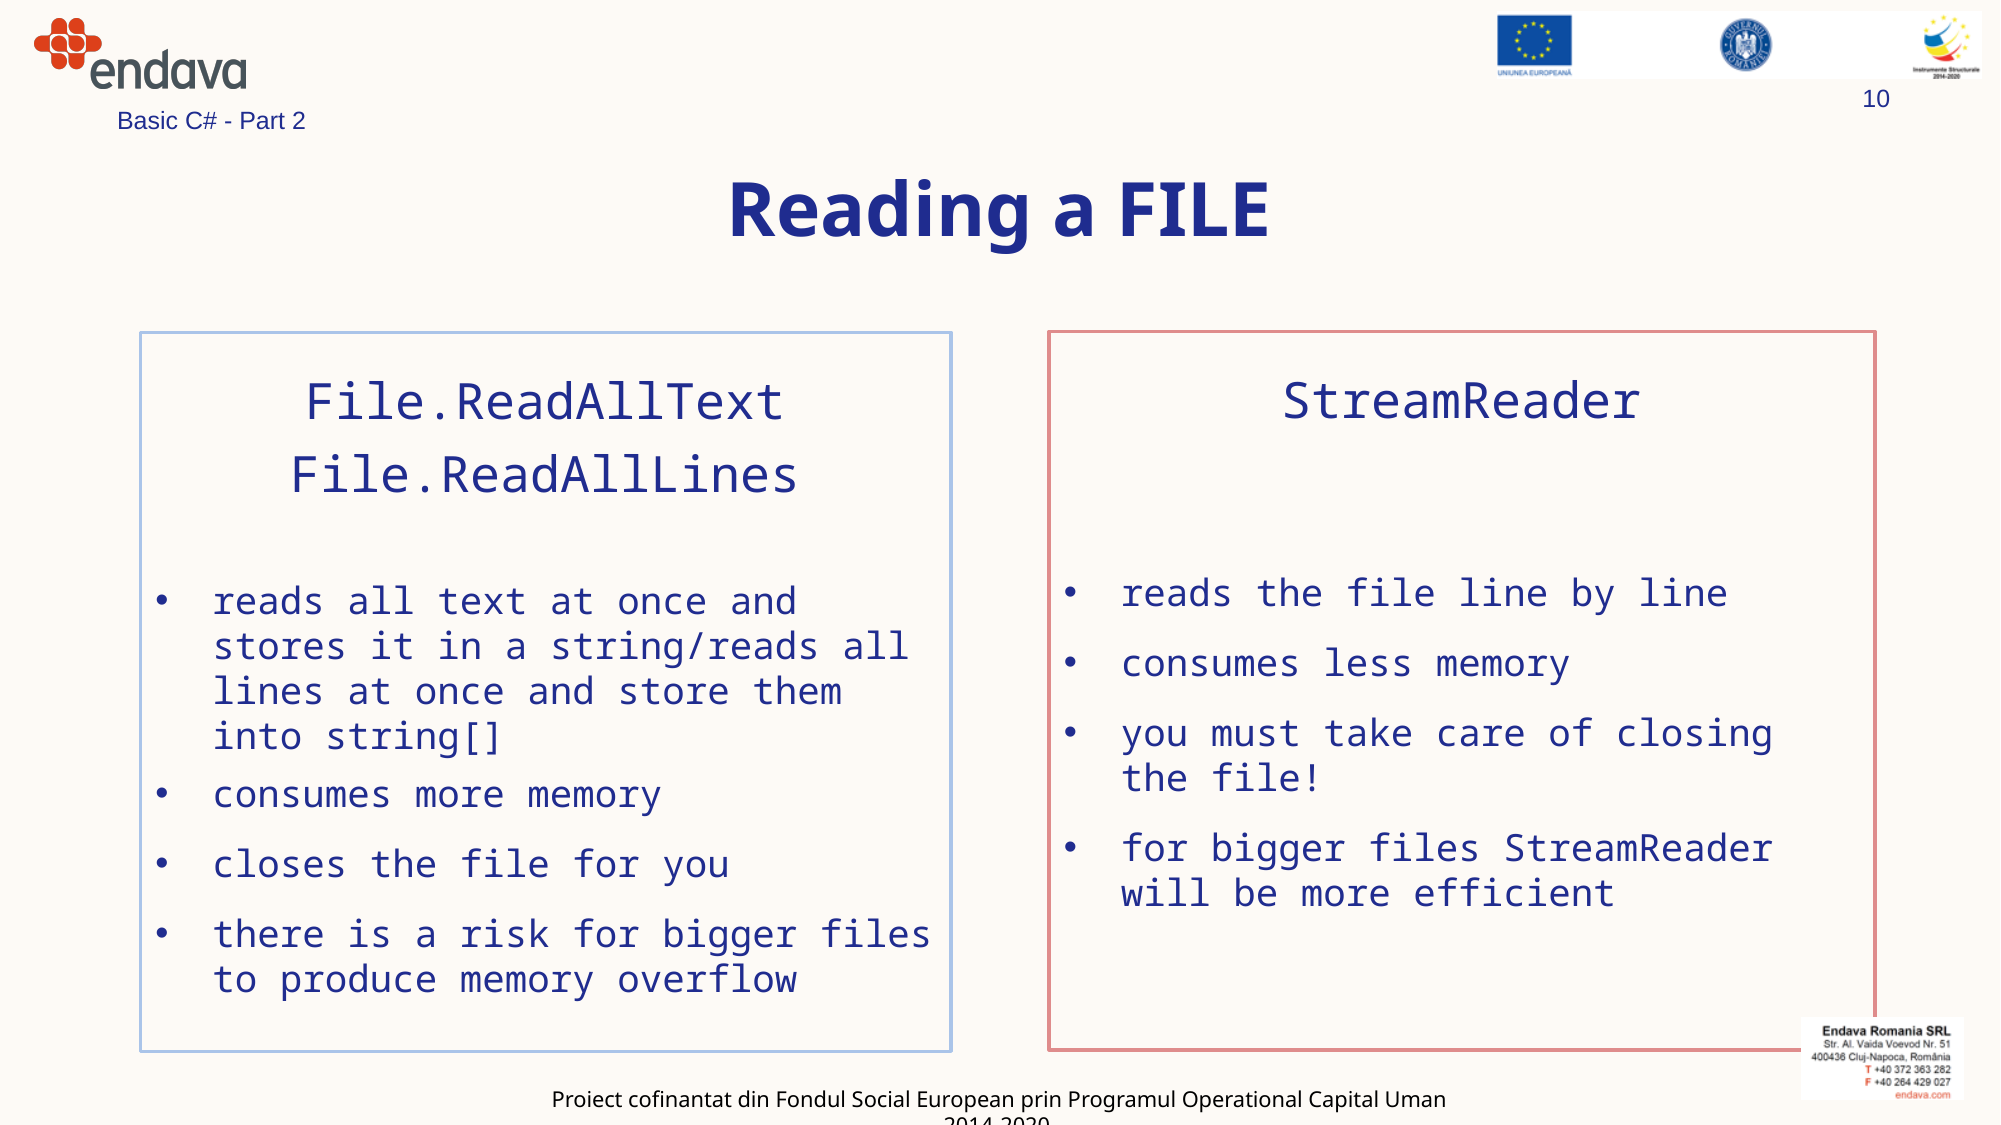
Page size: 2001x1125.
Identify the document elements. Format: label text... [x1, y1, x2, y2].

picture [1801, 1017, 1964, 1100]
picture [1497, 11, 1982, 79]
footer Basic C# - Part 2 [101, 97, 627, 143]
list StreamReader reads the file line by line consumes less memory you must take care of closing the file! for bigger files StreamReader will be more efficient [1048, 331, 1875, 1050]
list File.ReadAllText File.ReadAllLines reads all text at once and stores it in a string/reads all lines at once and store them into string[] consumes more memory closes the file for you there is a risk for bigger files to produce memory overflow [140, 332, 951, 1052]
text_box Proiect cofinantat din Fondul Social European prin Programul Operational Capital Uman 2014-2020 [519, 1078, 1481, 1125]
title Reading a FILE [124, 153, 1875, 322]
slide_number 10 [1795, 79, 1958, 120]
text_box [1458, 619, 1489, 725]
picture [34, 18, 246, 89]
